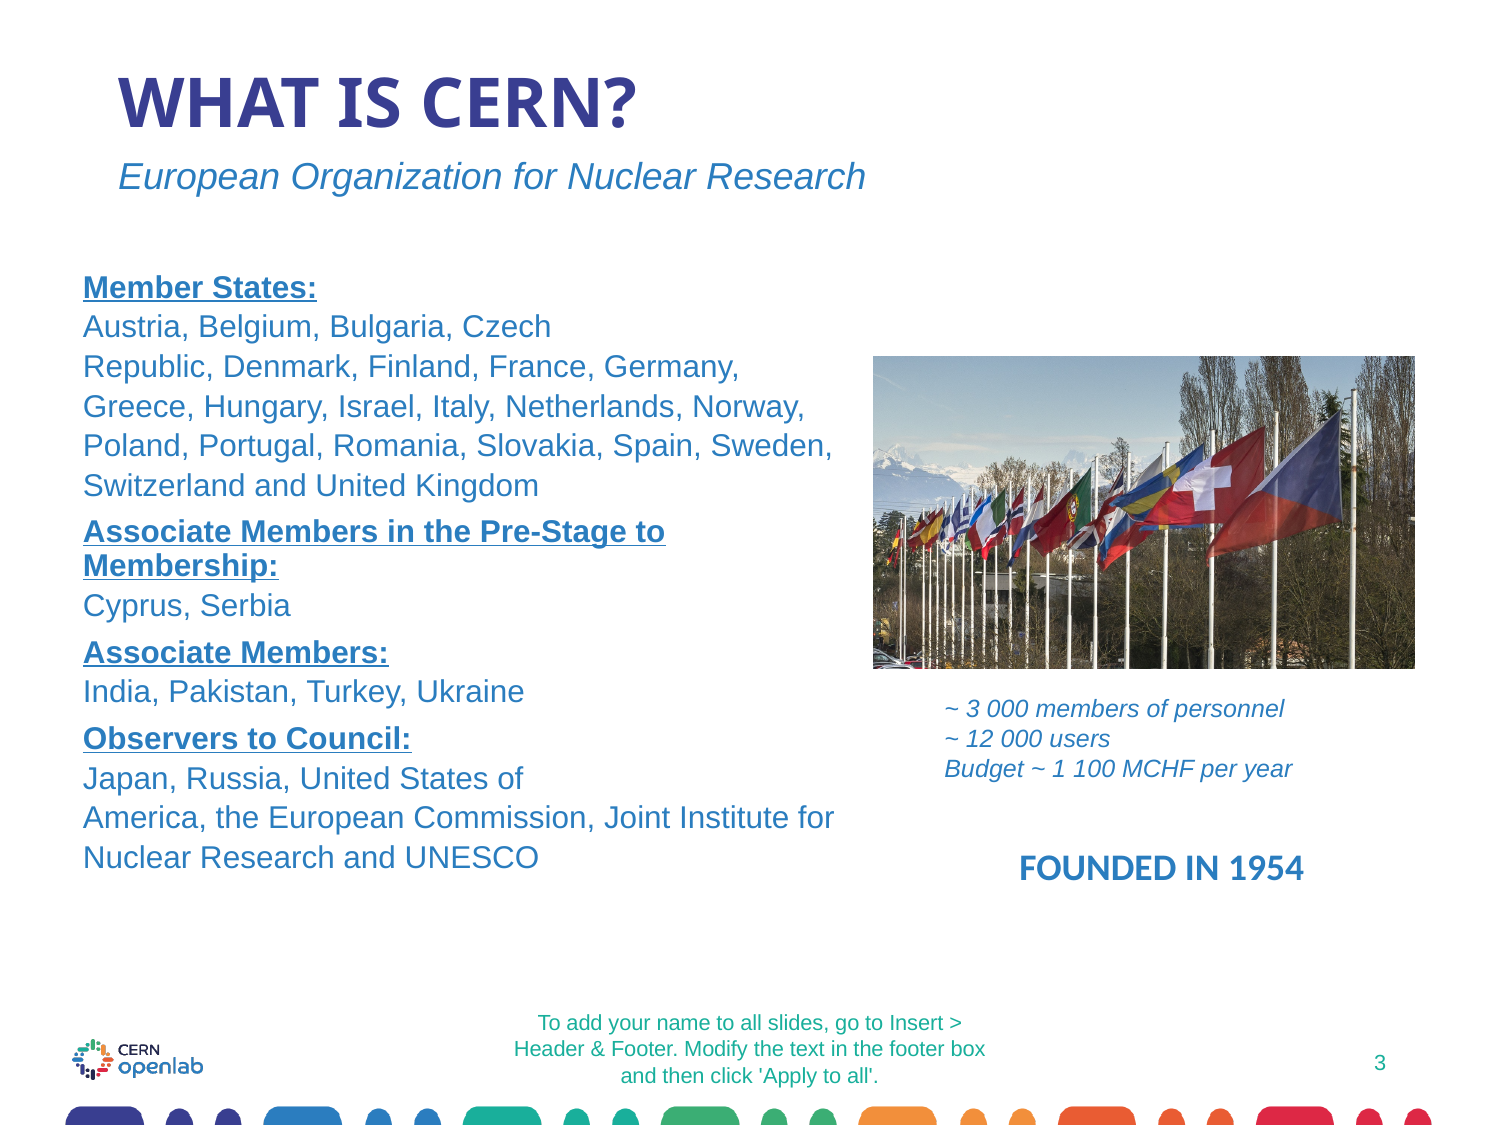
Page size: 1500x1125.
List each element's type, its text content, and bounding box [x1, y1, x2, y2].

text_box ~ 3 000 members of personnel ~ 12 000 users Budget ~ 1 100 MCHF per year [929, 685, 1309, 820]
list Member States: Austria, Belgium, Bulgaria, Czech Republic, Denmark, Finland, France, Germany, Greece, Hungary, Israel, Italy, Netherlands, Norway, Poland, Portugal, Romania, Slovakia, Spain, Sweden, Switzerland and United Kingdom Associate Members in the Pre-Stage to Membership: Cyprus, Serbia Associate Members: India, Pakistan, Turkey, Ukraine Observers to Council: Japan, Russia, United States of America, the European Commission, Joint Institute for Nuclear Research and UNESCO [67, 263, 858, 964]
title WHAT IS CERN? [103, 59, 1398, 150]
picture [873, 356, 1415, 669]
text_box FOUNDED IN 1954 [1004, 835, 1320, 896]
picture [72, 1039, 203, 1080]
list European Organization for Nuclear Research [103, 150, 1397, 231]
footer To add your name to all slides, go to Insert > Header & Footer. Modify the text in the footer box and then click 'Apply to all'. [496, 1031, 1004, 1092]
